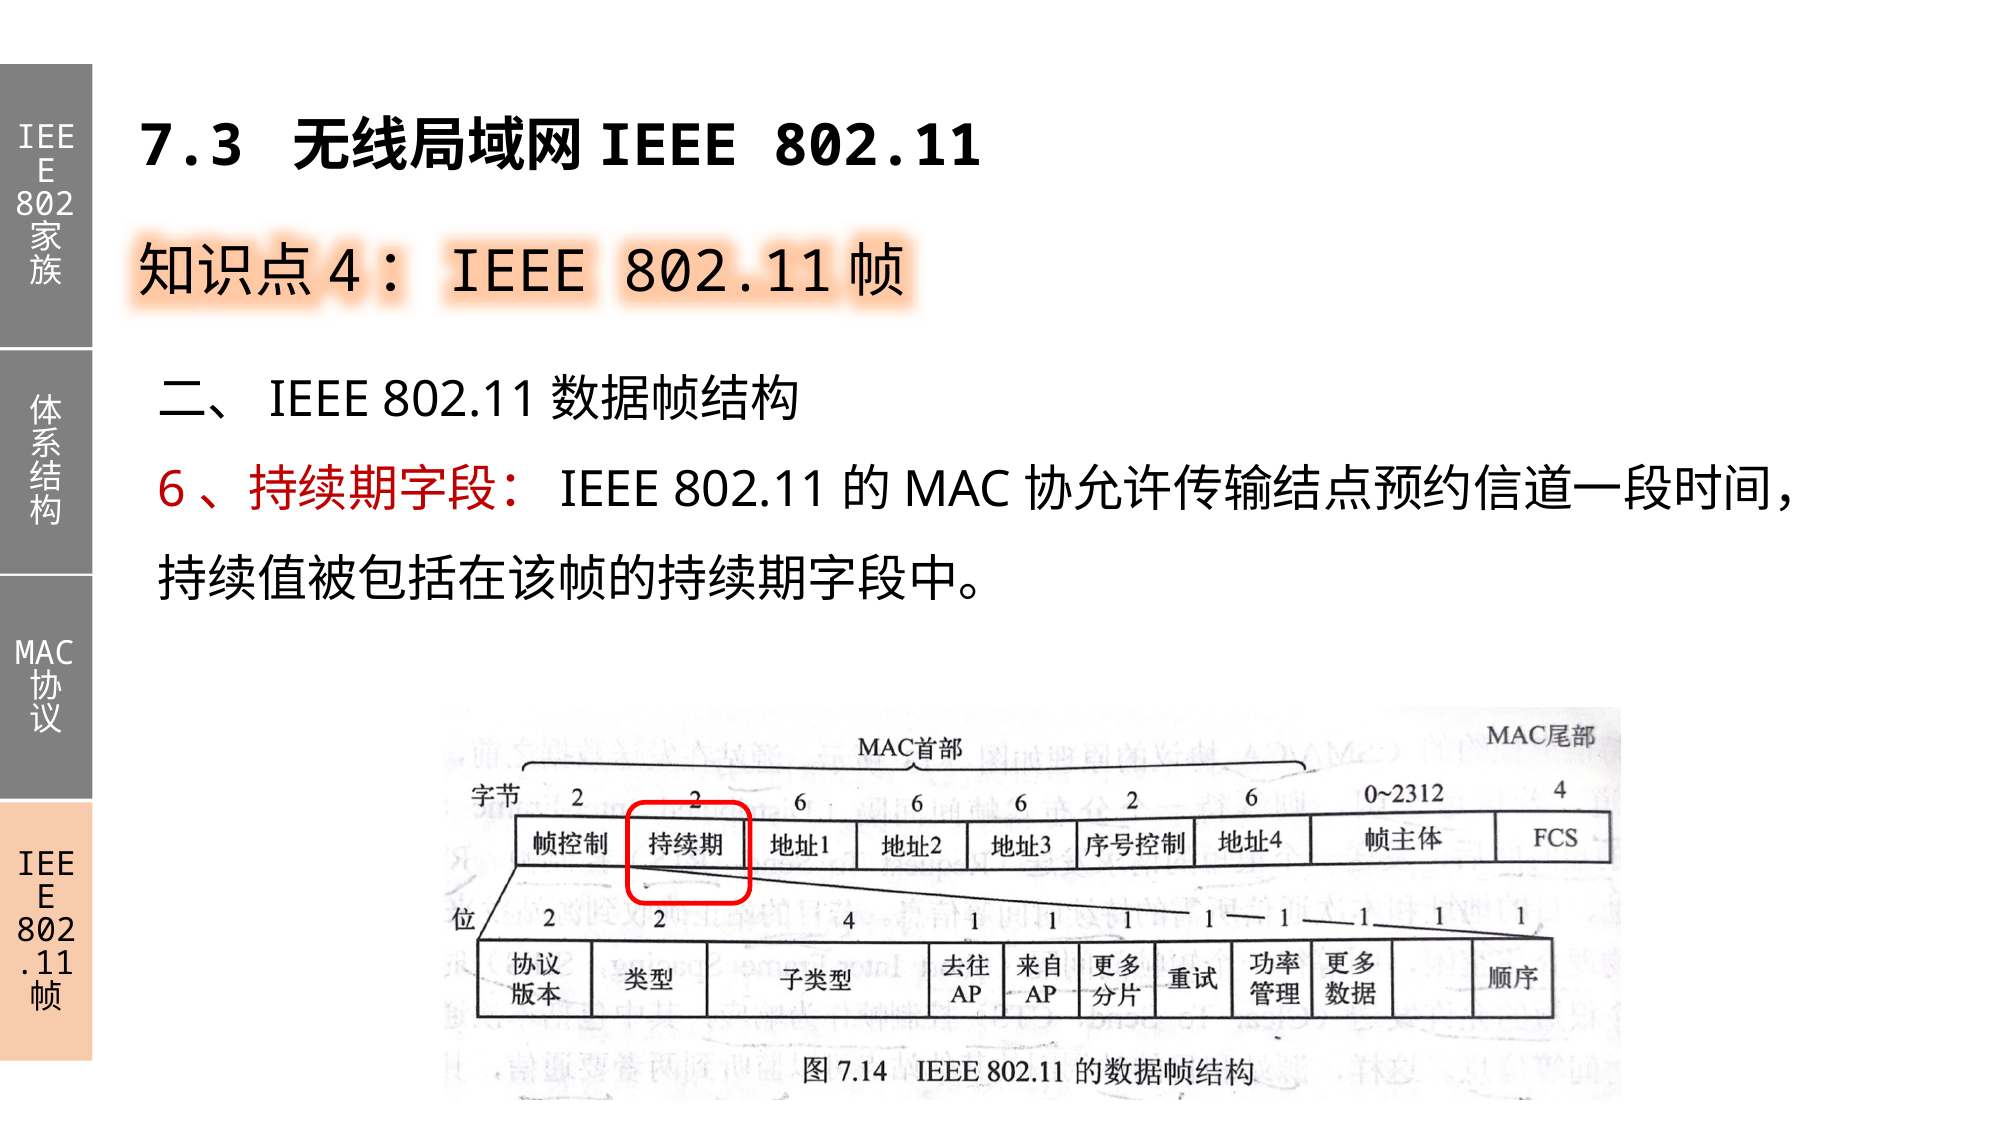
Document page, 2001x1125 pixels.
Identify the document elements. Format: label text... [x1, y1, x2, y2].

text_box 二、IEEE 802.11数据帧结构 6、持续期字段：IEEE 802.11的MAC协允许传输结点预约信道一段时间，持续值被包括在该帧的持续期字段中。 [142, 328, 1857, 614]
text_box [0, 64, 93, 1061]
picture [444, 707, 1621, 1100]
text_box 知识点4：IEEE 802.11帧 [120, 172, 1945, 329]
text_box 7.3 无线局域网IEEE 802.11 [120, 97, 1568, 152]
